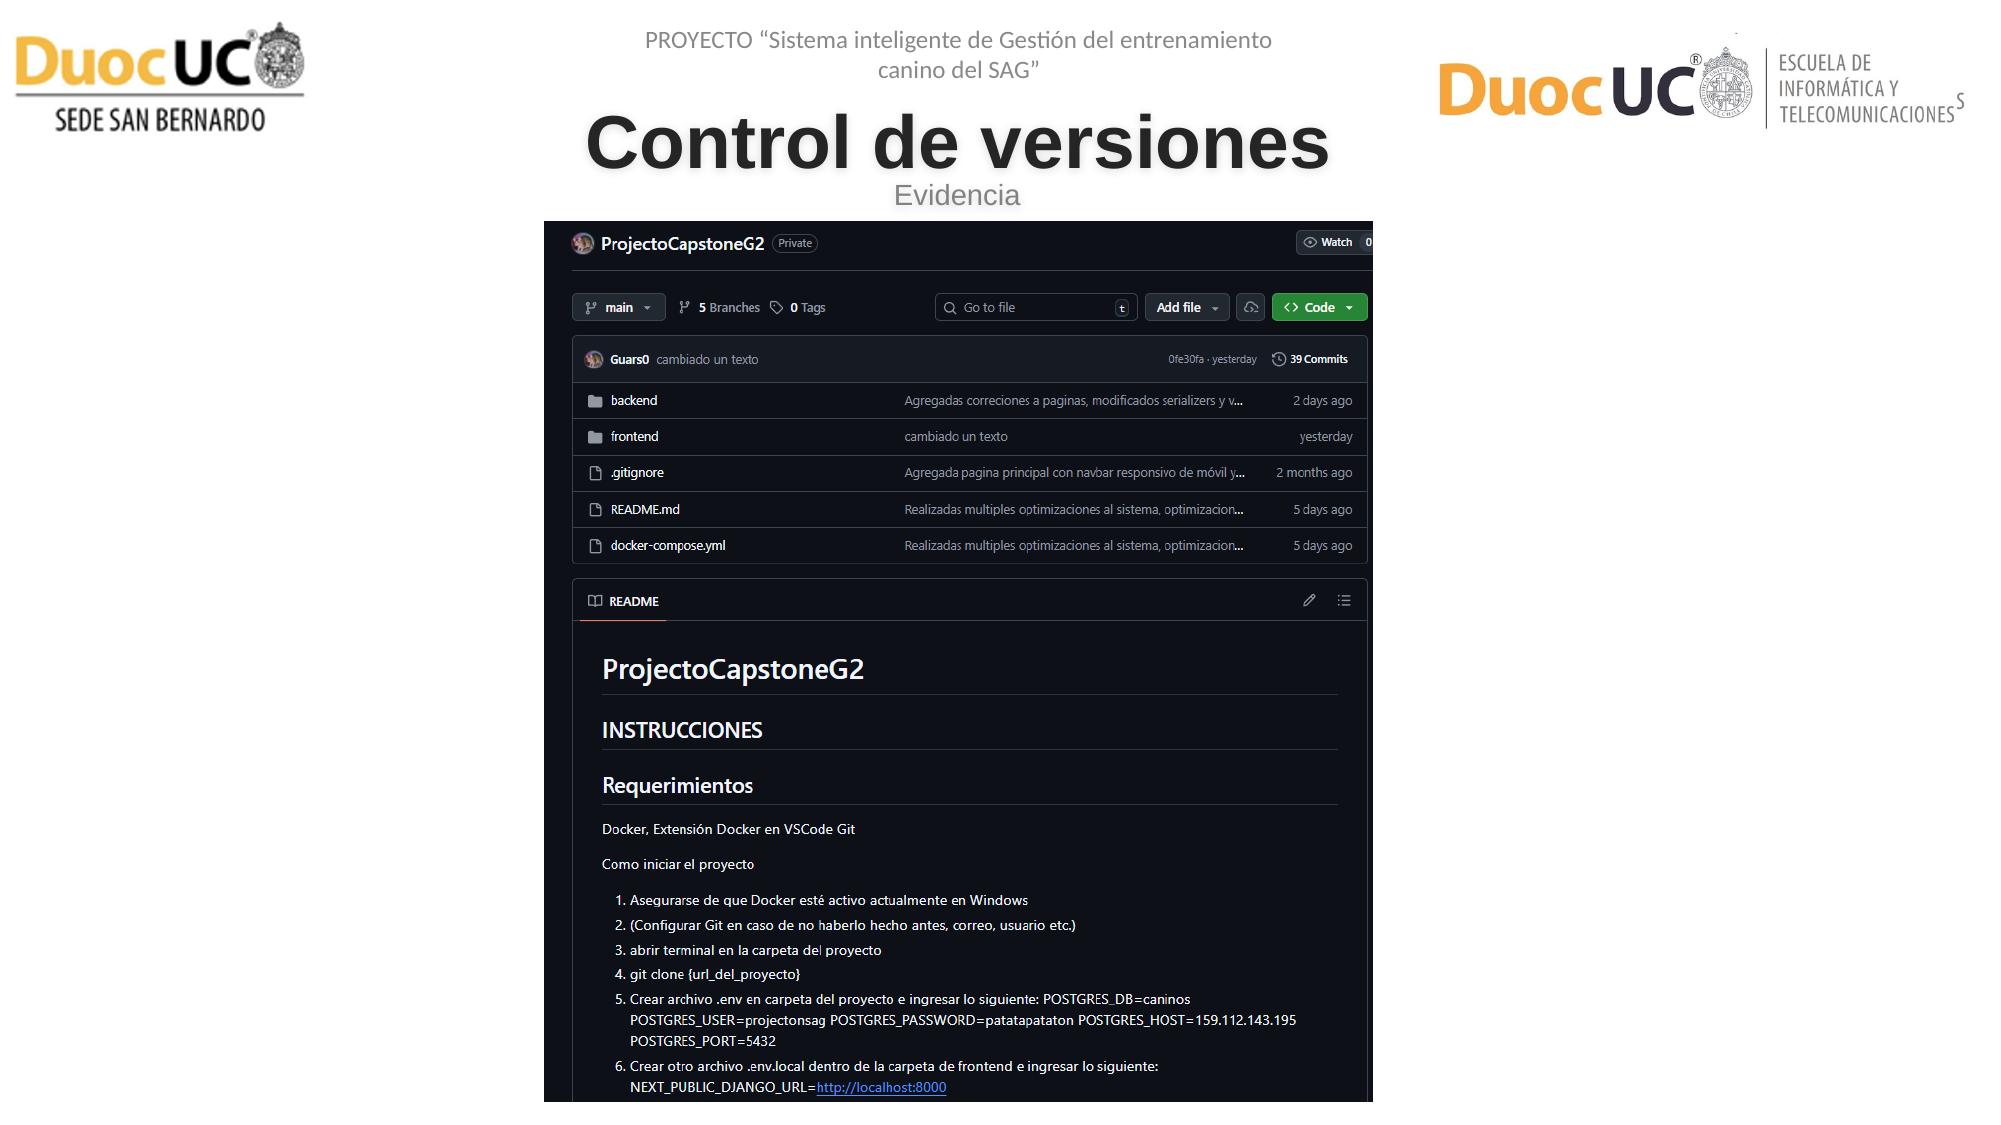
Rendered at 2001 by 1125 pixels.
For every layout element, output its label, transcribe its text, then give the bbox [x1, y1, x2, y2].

footer PROYECTO “Sistema inteligente de Gestión del entrenamiento canino del SAG” [621, 27, 1297, 79]
text_box Control de versiones [544, 78, 1373, 190]
picture [544, 221, 1374, 1102]
picture [1438, 20, 1965, 164]
picture [0, 20, 316, 142]
text_box Evidencia [617, 135, 1298, 220]
